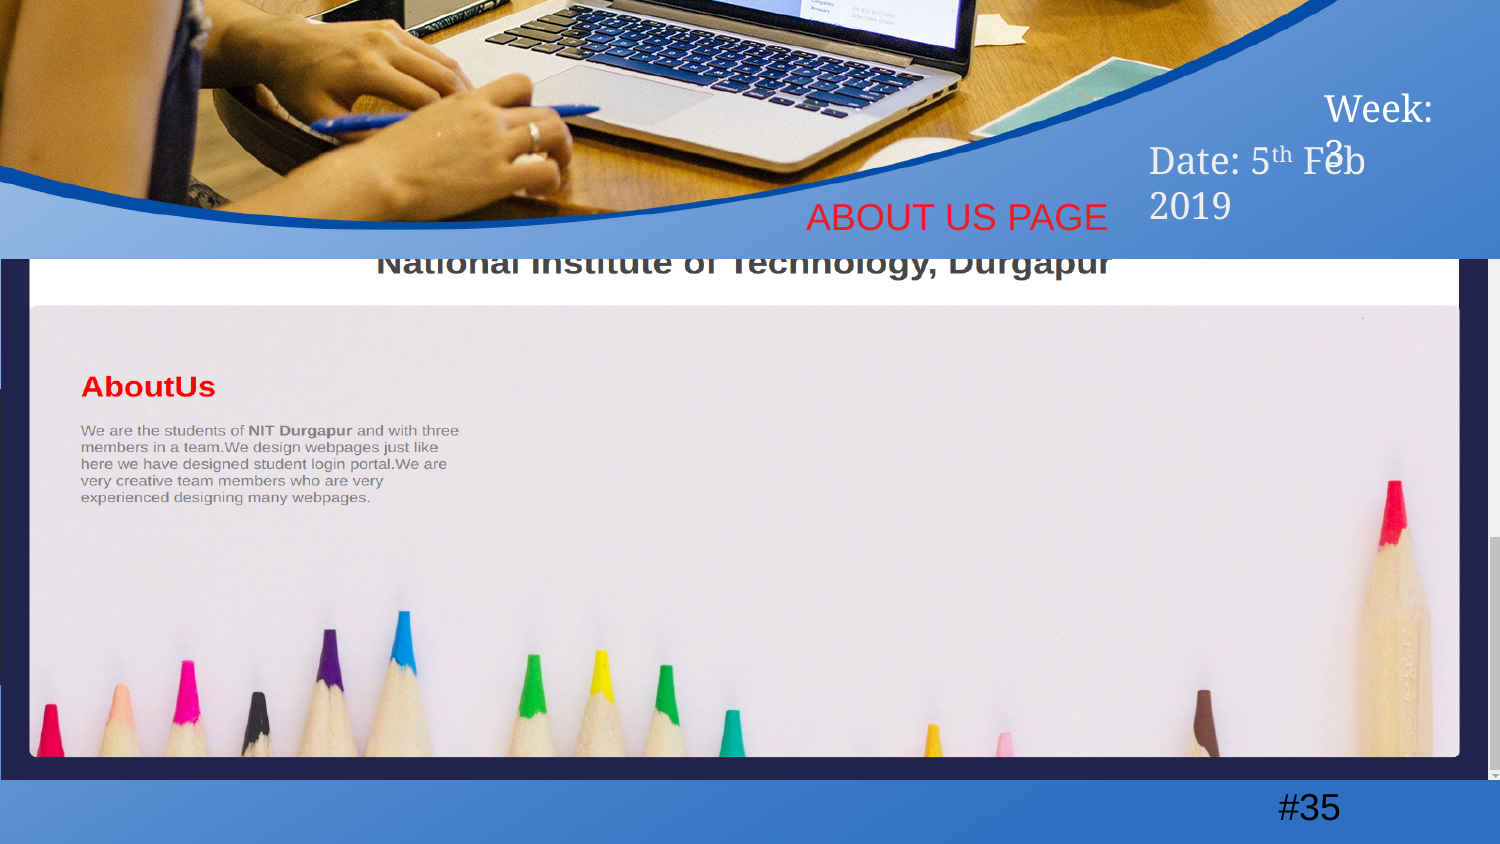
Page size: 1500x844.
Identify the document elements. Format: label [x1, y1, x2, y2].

text_box [792, 189, 1124, 245]
picture [0, 259, 1500, 780]
text_box [1264, 780, 1355, 836]
